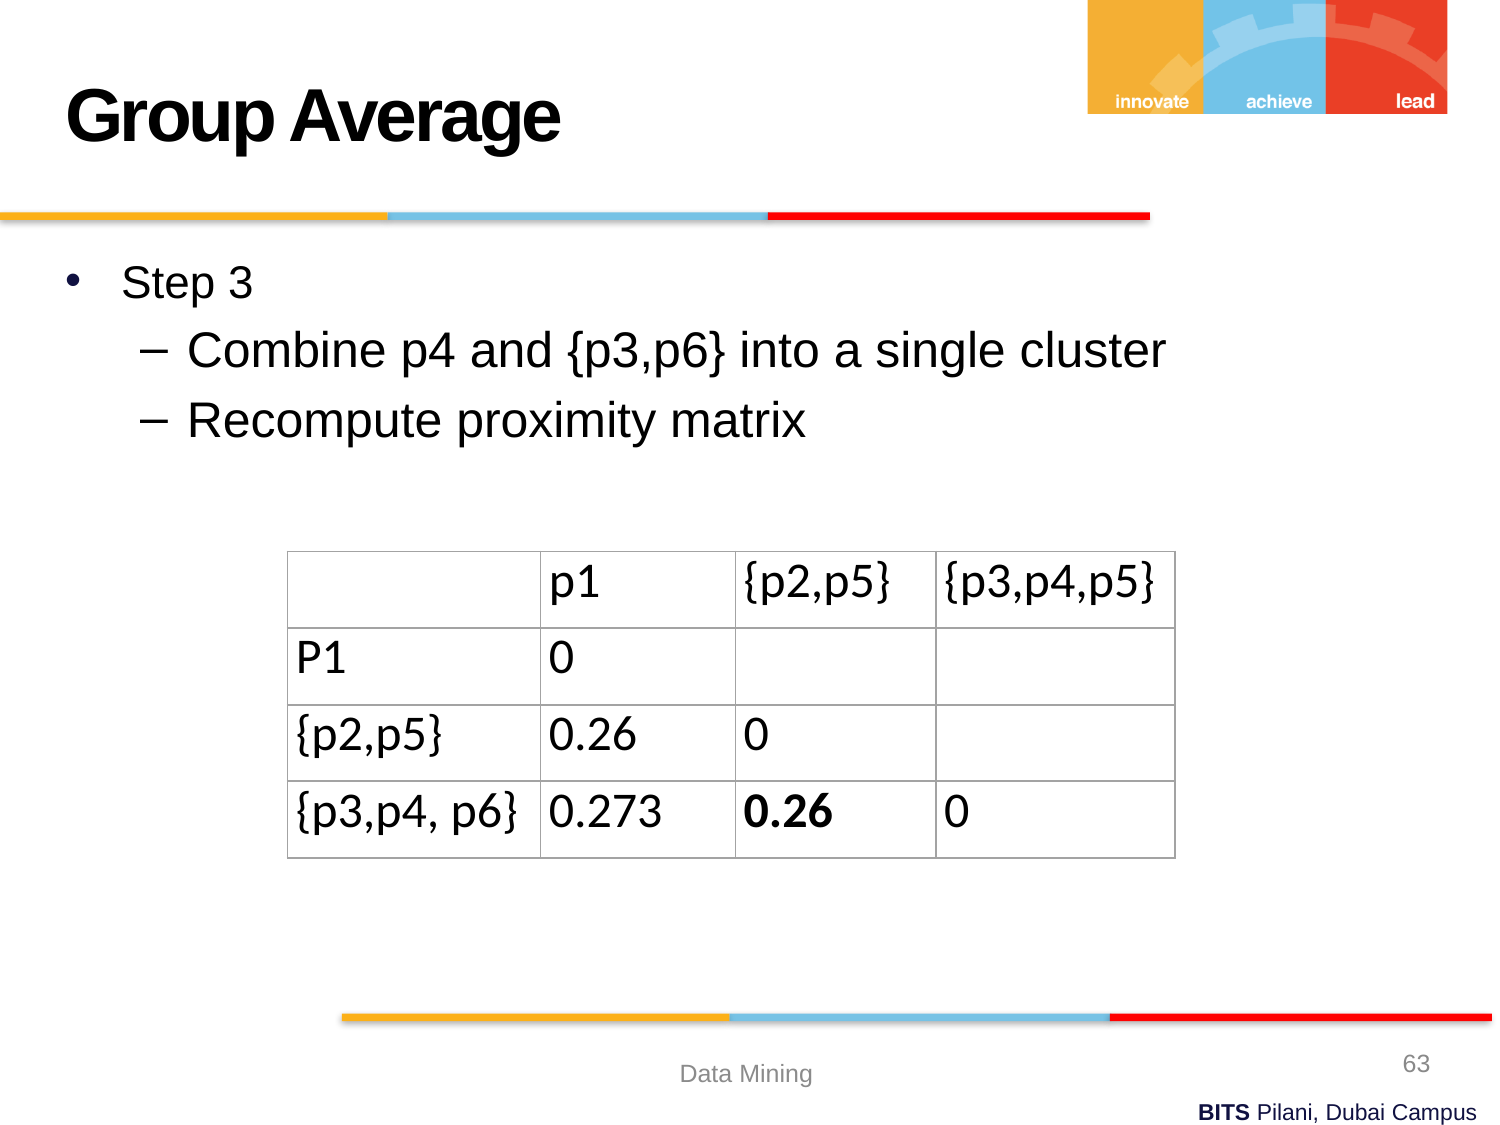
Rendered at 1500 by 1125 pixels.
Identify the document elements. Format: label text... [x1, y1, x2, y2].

table_cell 0.26 [541, 706, 735, 780]
table_cell P1 [288, 629, 540, 704]
table_cell 0 [937, 782, 1174, 857]
table_cell 0.26 [736, 782, 935, 857]
slide_number 63 [1095, 1032, 1446, 1093]
table_cell [736, 629, 935, 704]
table_cell {p2,p5} [288, 706, 540, 780]
table_cell 0.273 [541, 782, 735, 857]
table_header {p3,p4,p5} [937, 552, 1174, 627]
table_cell 0 [736, 706, 935, 780]
footer Data Mining [512, 1042, 988, 1103]
list Group Average [50, 24, 1088, 213]
table_header {p2,p5} [736, 552, 935, 627]
table_cell [937, 629, 1174, 704]
list Step 3 Combine p4 and {p3,p6} into a single cluster Recompute proximity matrix [50, 245, 1400, 988]
table_cell {p3,p4, p6} [288, 782, 540, 857]
table_cell [937, 706, 1174, 780]
table_header [288, 552, 540, 627]
picture [1087, 0, 1448, 114]
table_header p1 [541, 552, 735, 627]
table_cell 0 [541, 629, 735, 704]
